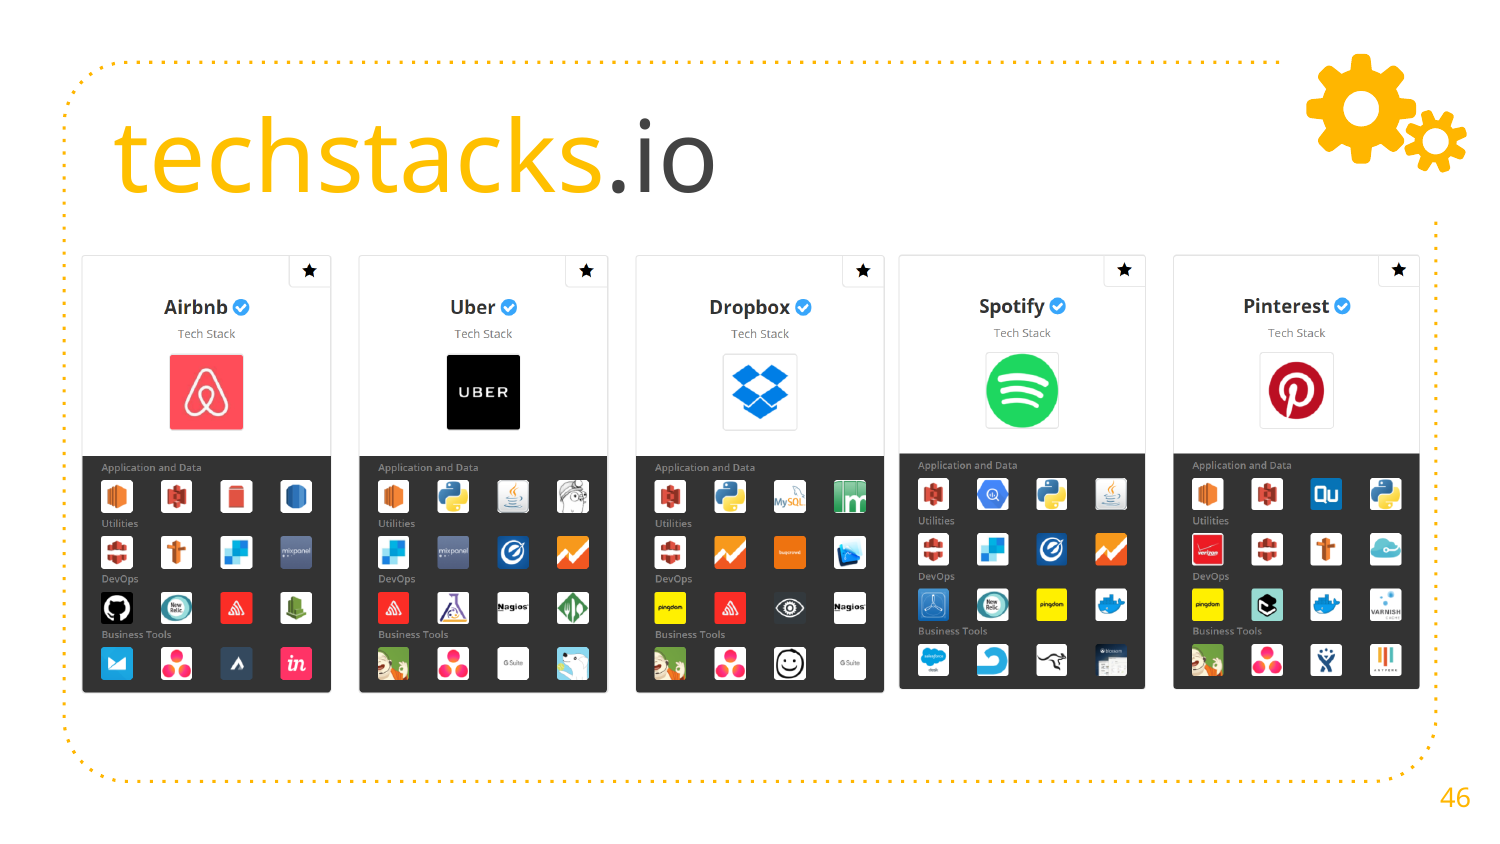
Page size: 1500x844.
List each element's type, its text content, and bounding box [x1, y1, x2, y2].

slide_number 46 [1411, 753, 1500, 844]
title techstacks.io [98, 77, 1351, 219]
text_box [1306, 53, 1467, 173]
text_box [76, 247, 1425, 698]
